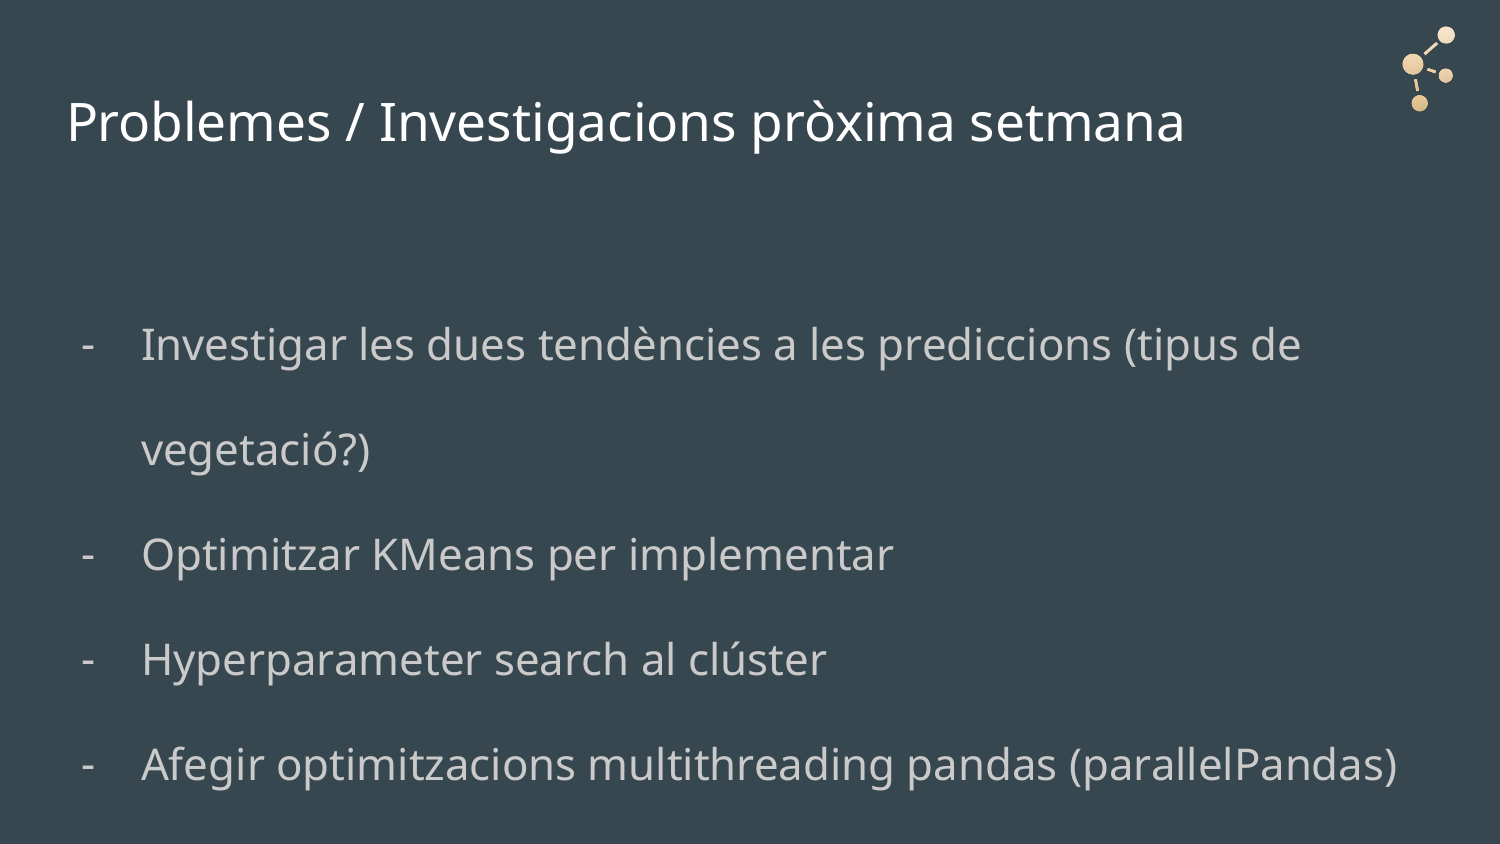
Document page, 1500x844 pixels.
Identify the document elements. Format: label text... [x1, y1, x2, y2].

title Problemes / Investigacions pròxima setmana [51, 72, 1449, 167]
picture [1389, 24, 1476, 116]
list Investigar les dues tendències a les prediccions (tipus de vegetació?) Optimitzar KMeans per implementar Hyperparameter search al clúster Afegir optimitzacions multithreading pandas (parallelPandas) [51, 249, 1449, 810]
